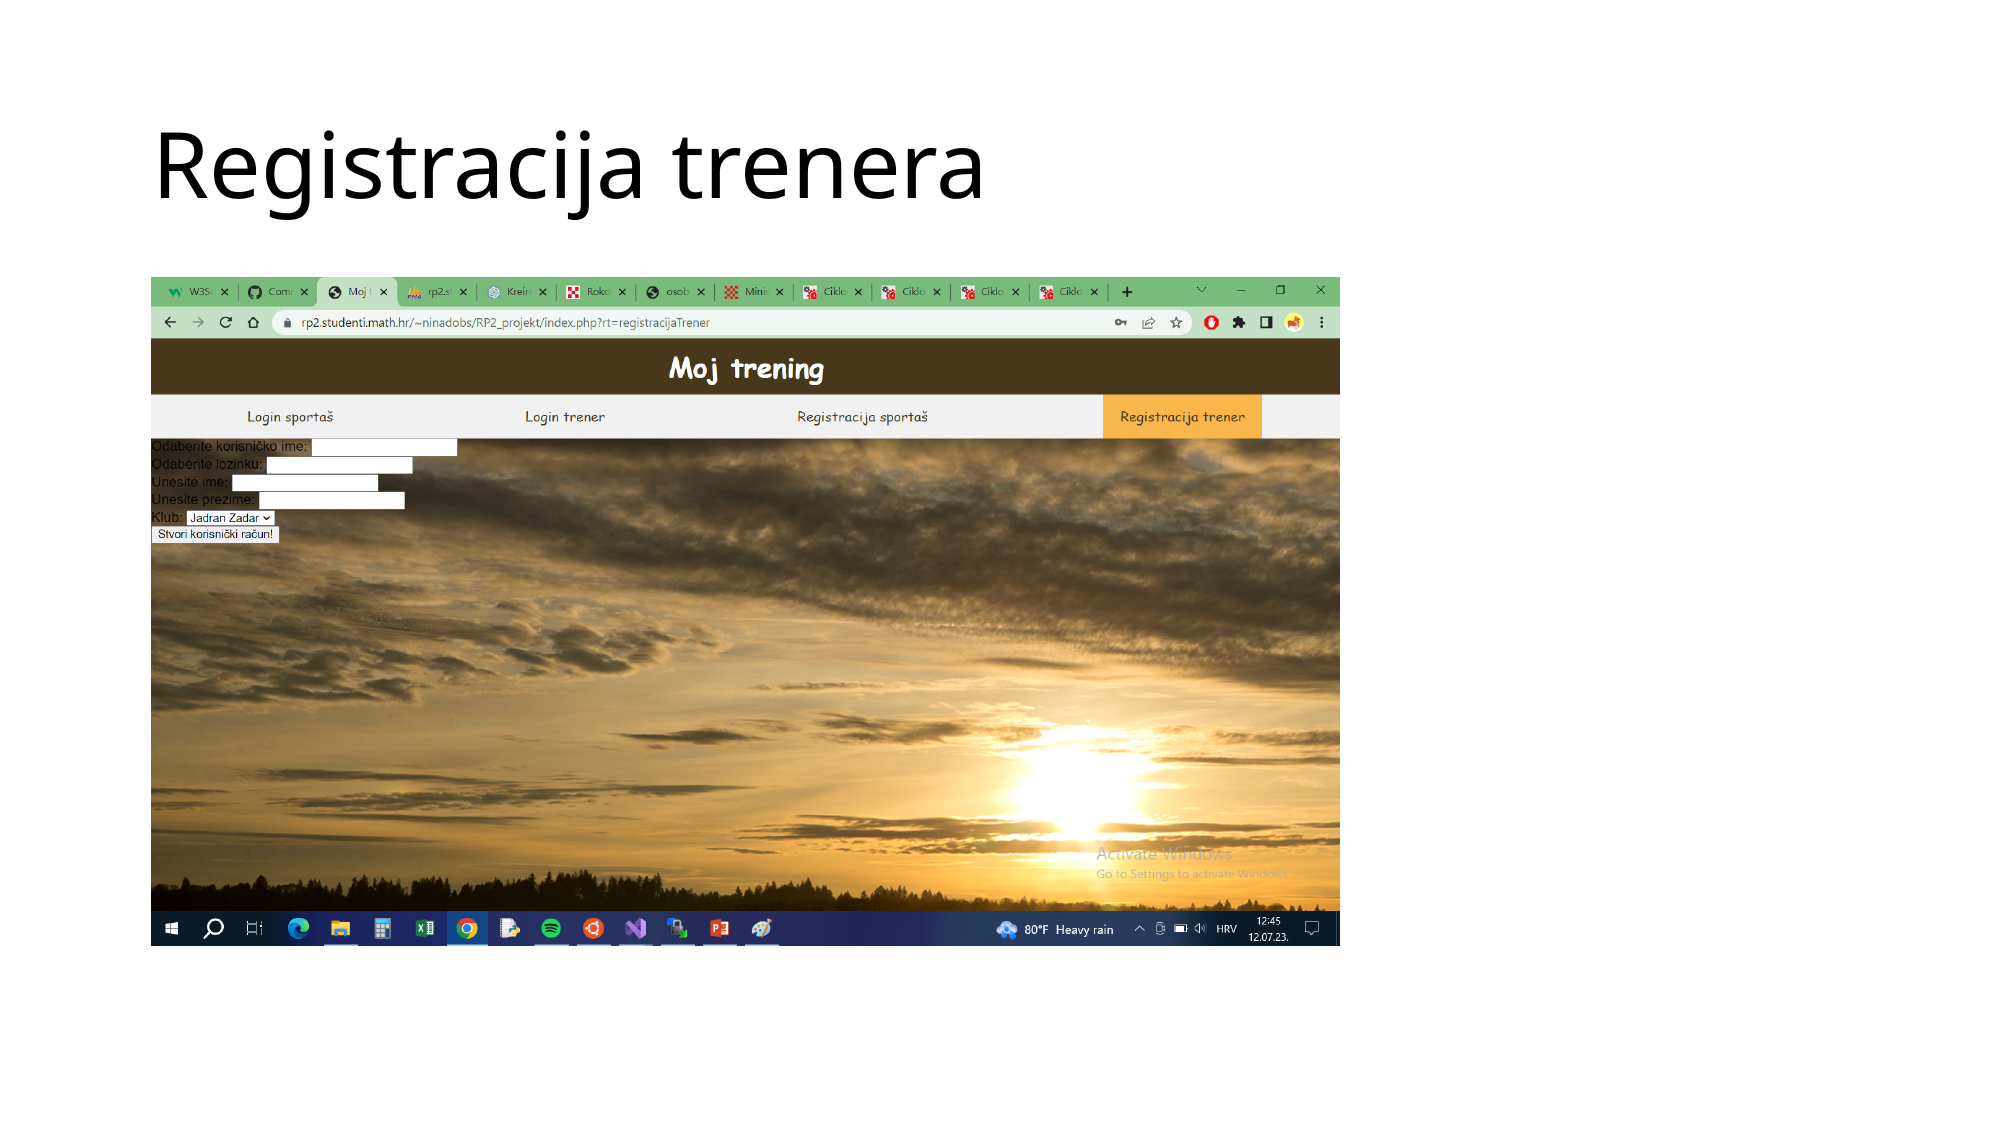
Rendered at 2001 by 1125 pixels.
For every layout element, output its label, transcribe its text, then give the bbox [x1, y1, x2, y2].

title Registracija trenera [137, 59, 1863, 278]
picture [150, 277, 1340, 946]
